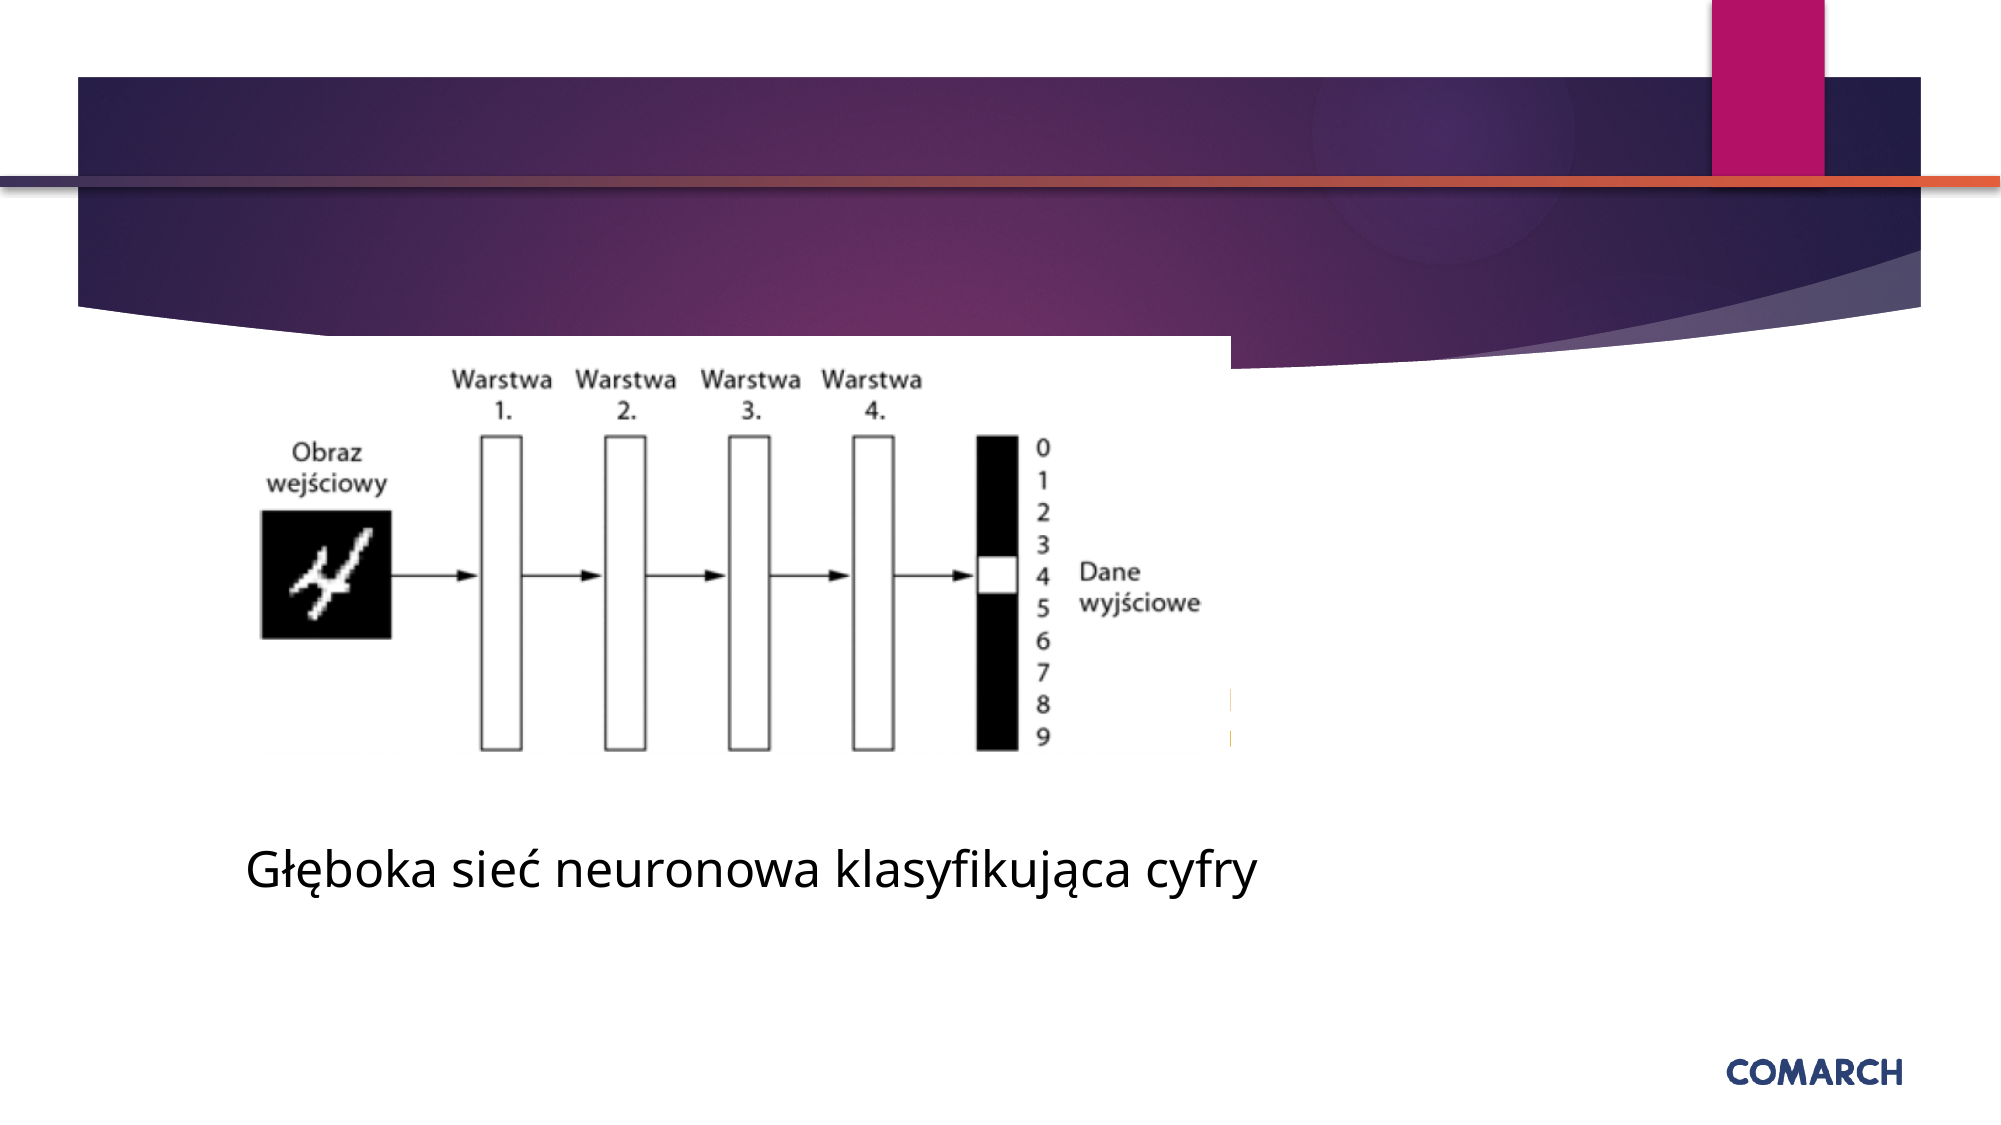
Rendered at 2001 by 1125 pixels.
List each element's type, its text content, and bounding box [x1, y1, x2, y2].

picture [1726, 1058, 1902, 1085]
text_box Głęboka sieć neuronowa klasyfikująca cyfry [230, 830, 1711, 905]
picture [230, 336, 1232, 789]
